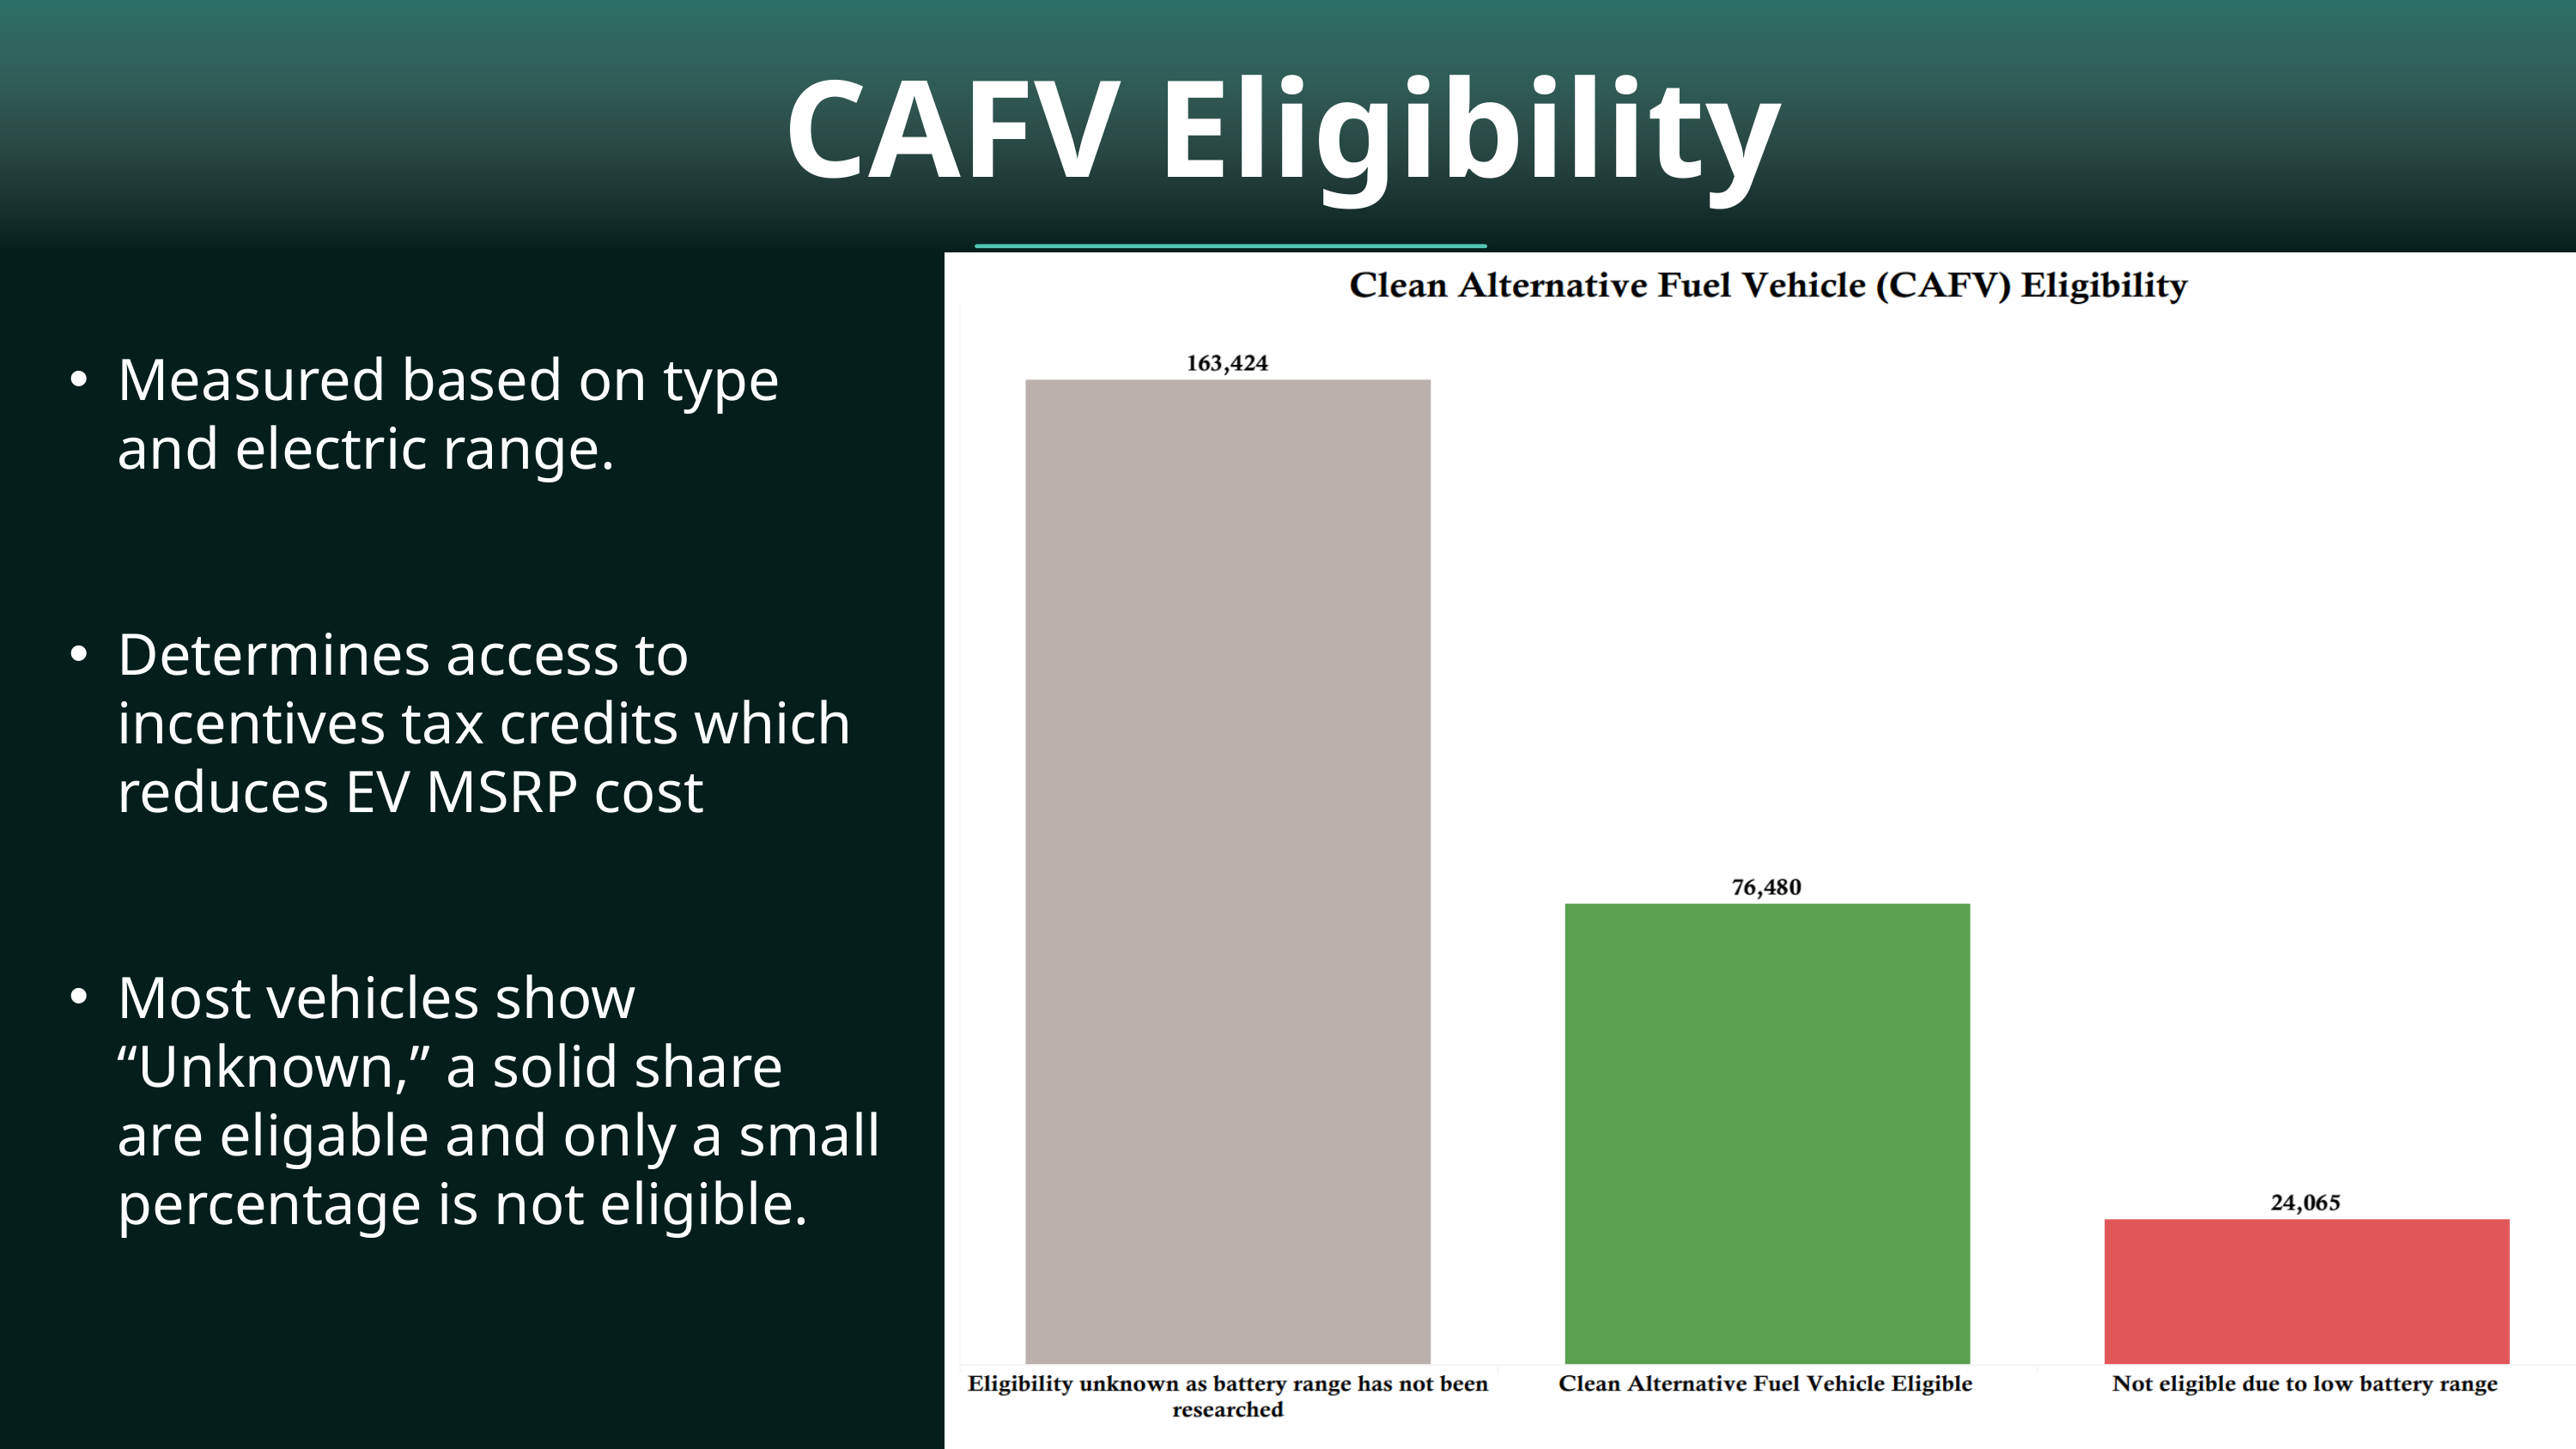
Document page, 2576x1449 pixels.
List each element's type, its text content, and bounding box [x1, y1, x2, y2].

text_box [1161, 0, 1415, 251]
text_box CAFV Eligibility [1420, 70, 2523, 205]
text_box Measured based on type and electric range. Determines access to incentives tax credits which reduces EV MSRP cost Most vehicles show “Unknown,” a solid share are eligable and only a small percentage is not eligible. [56, 336, 897, 1242]
text_box [1420, 103, 2360, 251]
picture [944, 252, 2576, 1449]
text_box CAFV Eligibility [43, 70, 1157, 205]
